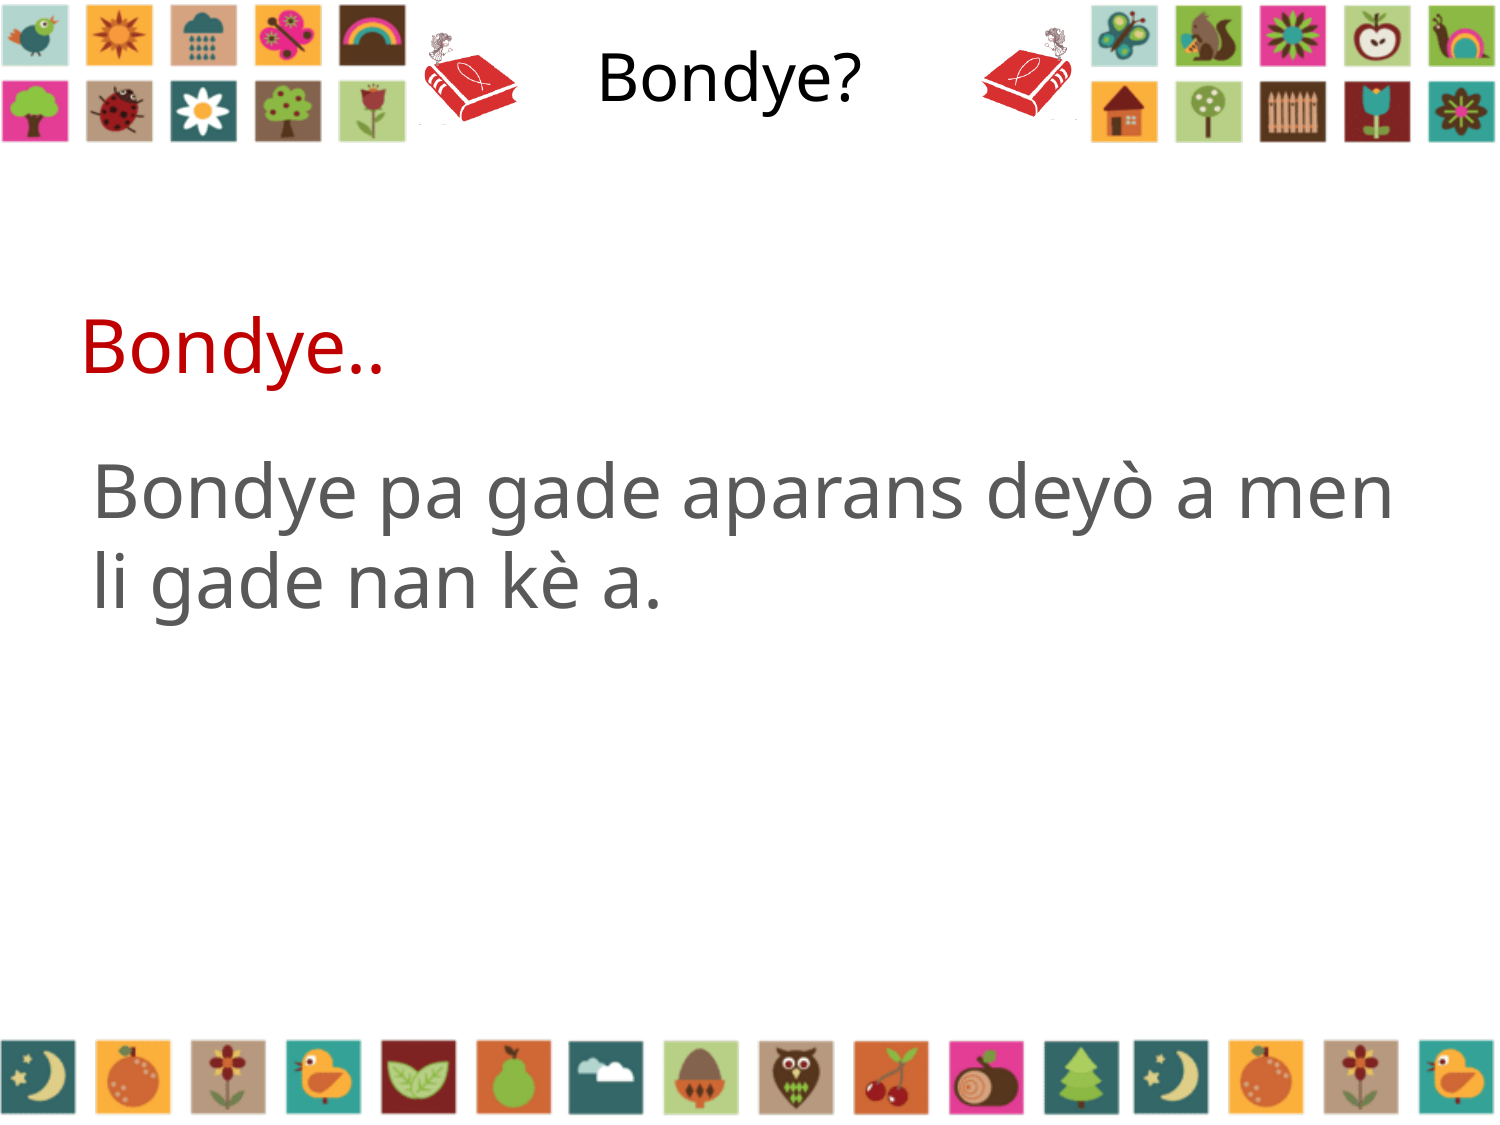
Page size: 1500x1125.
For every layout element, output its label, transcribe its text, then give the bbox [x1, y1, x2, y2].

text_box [0, 1028, 1500, 1118]
text_box Bondye.. [64, 290, 1412, 396]
text_box Bondye pa gade aparans deyò a men li gade nan kè a. [76, 436, 1424, 632]
picture [0, 3, 550, 150]
text_box Bondye? [553, 27, 946, 123]
picture [950, 3, 1500, 150]
